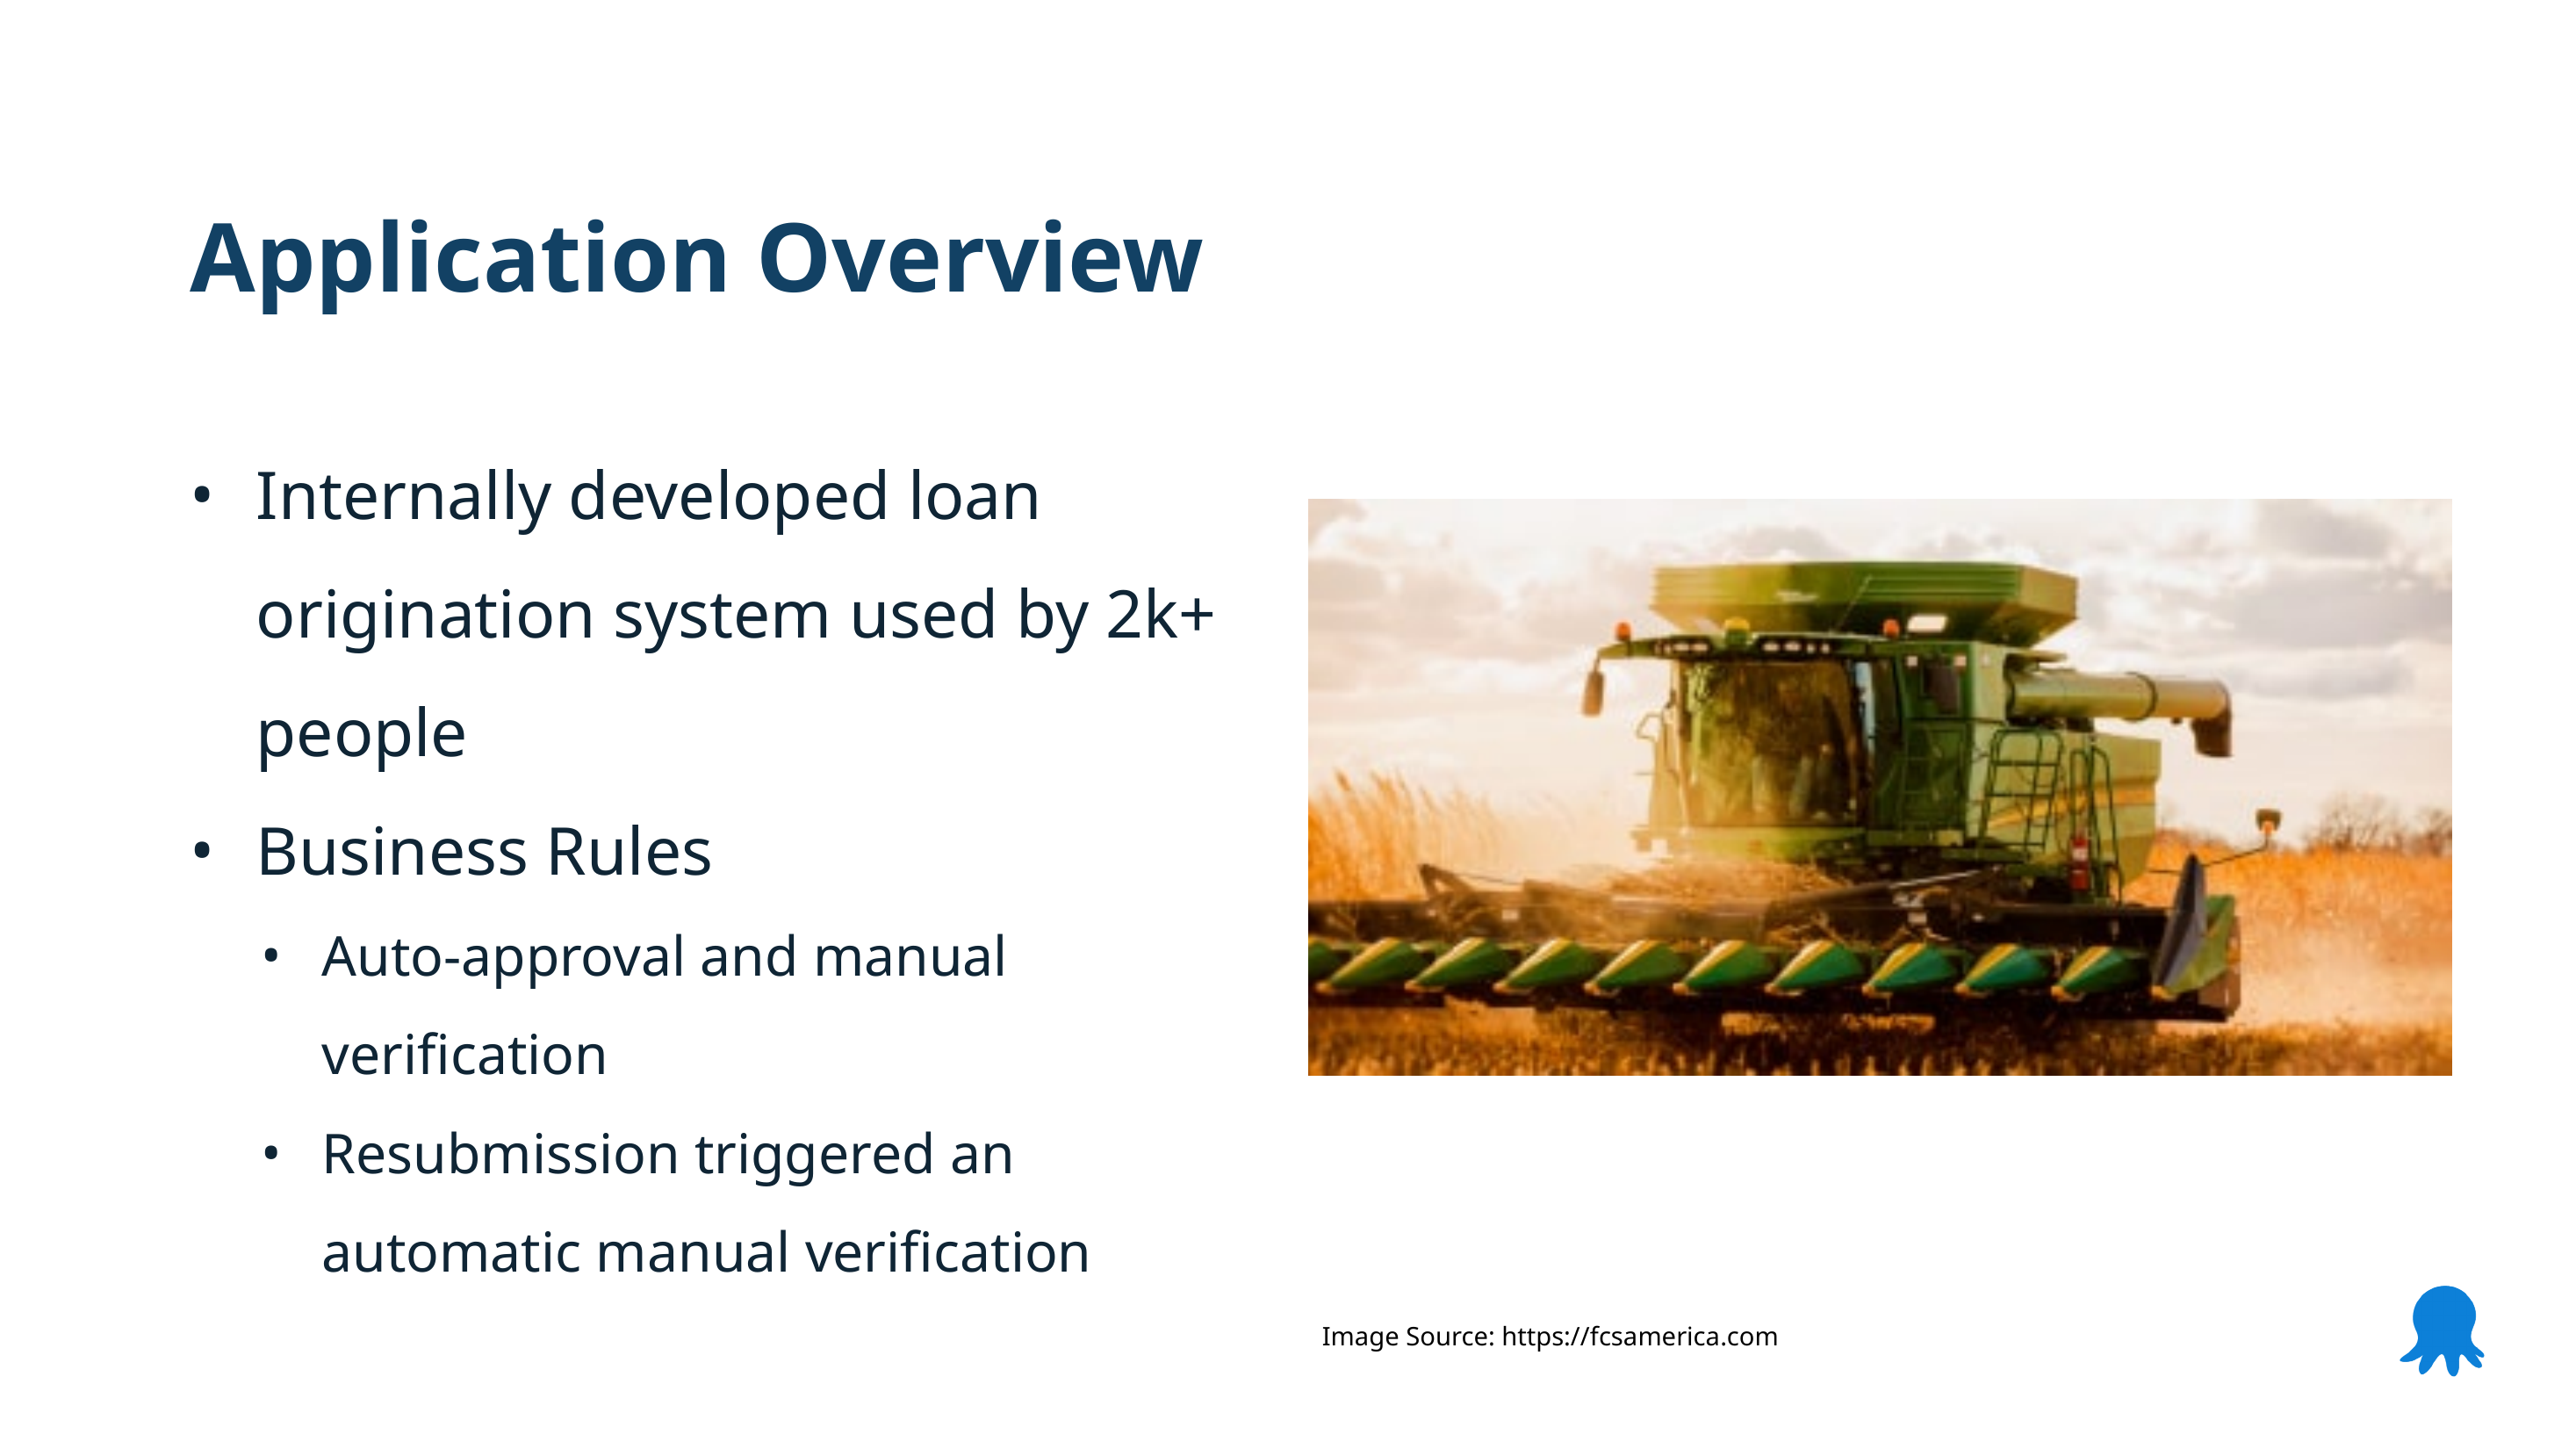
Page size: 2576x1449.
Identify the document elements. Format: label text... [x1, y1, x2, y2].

subtitle Application Overview [176, 173, 2393, 315]
text_box Image Source: https://fcsamerica.com [1308, 1307, 2452, 1365]
picture [1308, 499, 2452, 1076]
list Internally developed loan origination system used by 2k+ people Business Rules Auto-approval and manual verification Resubmission triggered an automatic manual verification [176, 407, 1288, 1297]
picture [2399, 1286, 2493, 1377]
